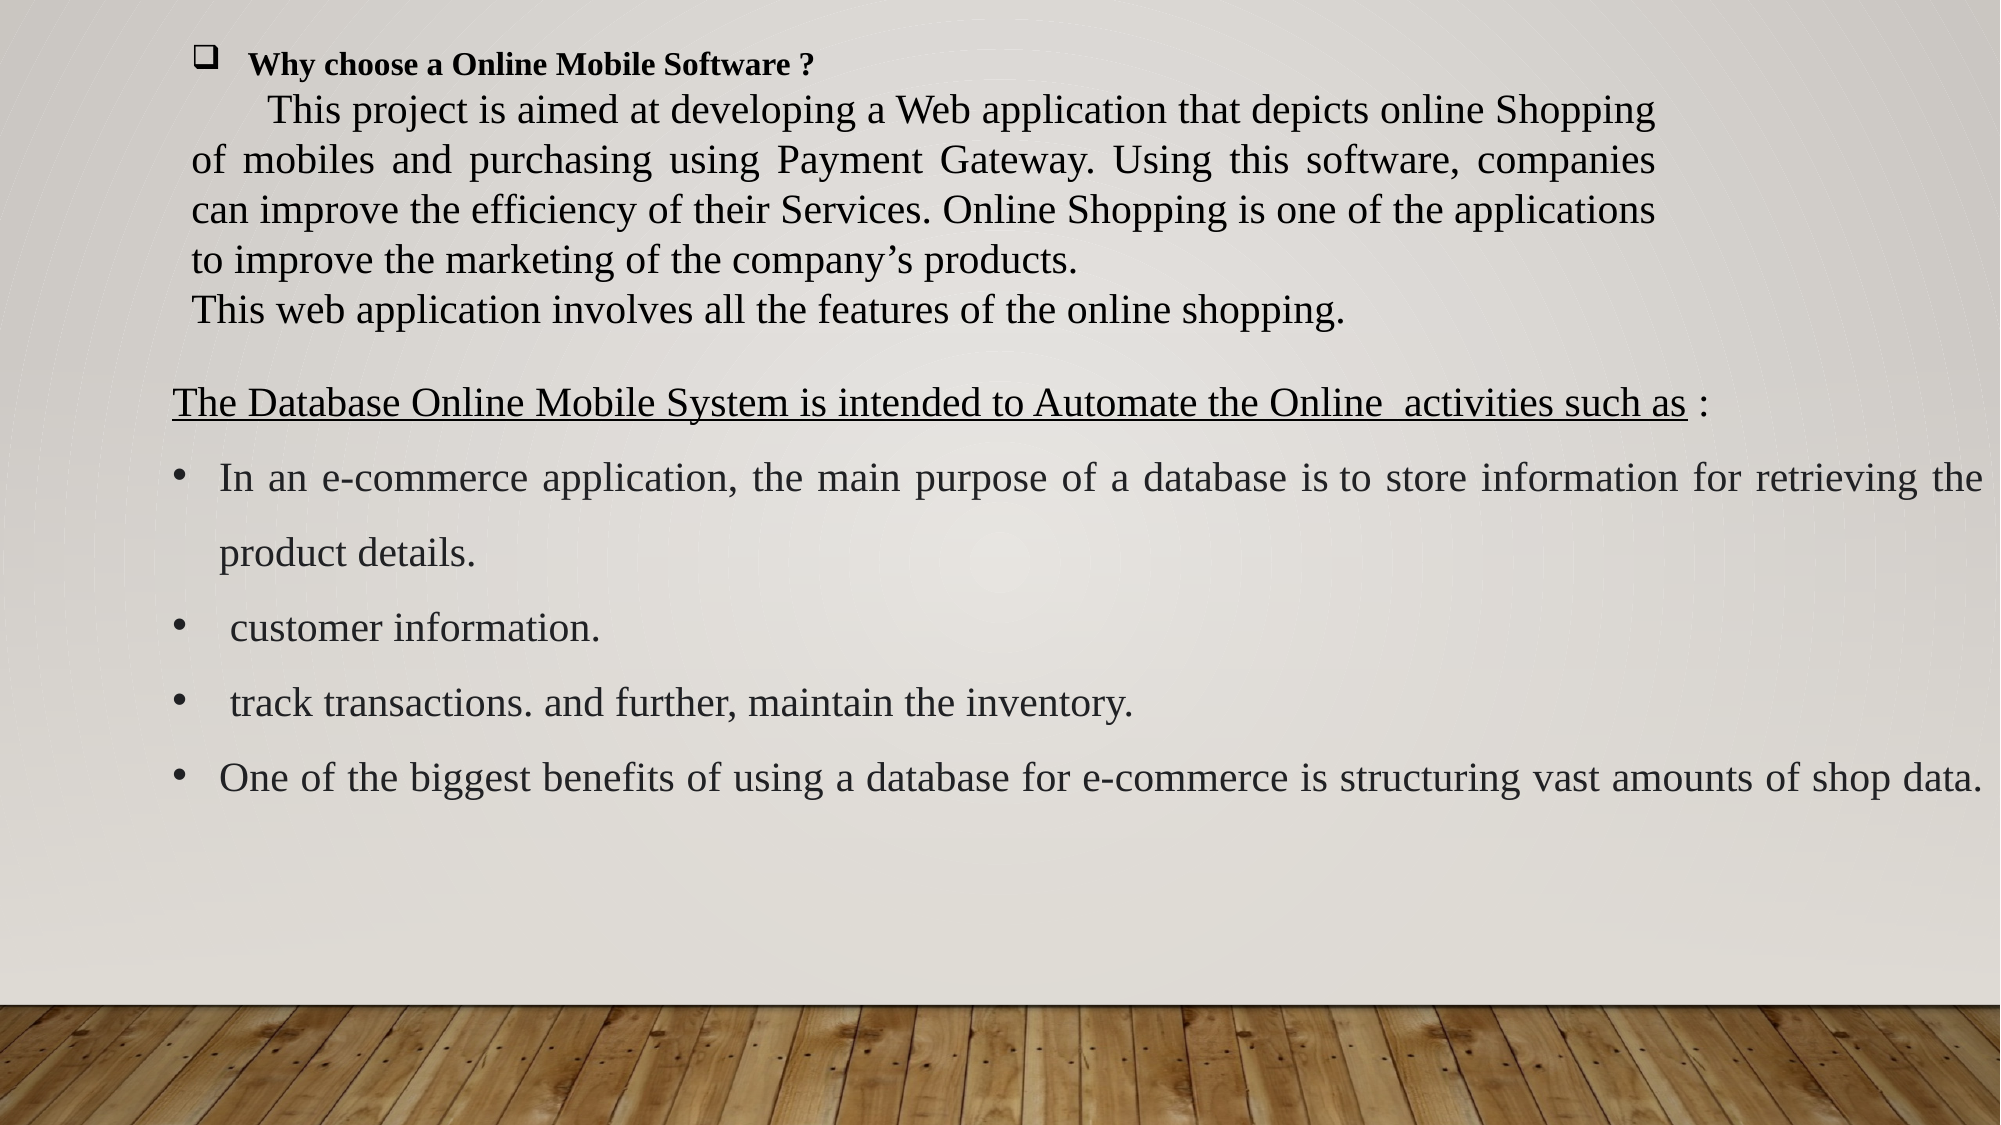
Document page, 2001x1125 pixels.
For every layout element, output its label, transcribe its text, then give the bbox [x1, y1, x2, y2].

text_box Why choose a Online Mobile Software ? This project is aimed at developing a Web application that depicts online Shopping of mobiles and purchasing using Payment Gateway. Using this software, companies can improve the efficiency of their Services. Online Shopping is one of the applications to improve the marketing of the company’s products. This web application involves all the features of the online shopping. [176, 34, 1673, 342]
text_box The Database Online Mobile System is intended to Automate the Online activities such as : In an e-commerce application, the main purpose of a database is to store information for retrieving the product details. customer information. track transactions. and further, maintain the inventory. One of the biggest benefits of using a database for e-commerce is structuring vast amounts of shop data. [157, 342, 2000, 882]
picture [0, 1005, 2000, 1125]
